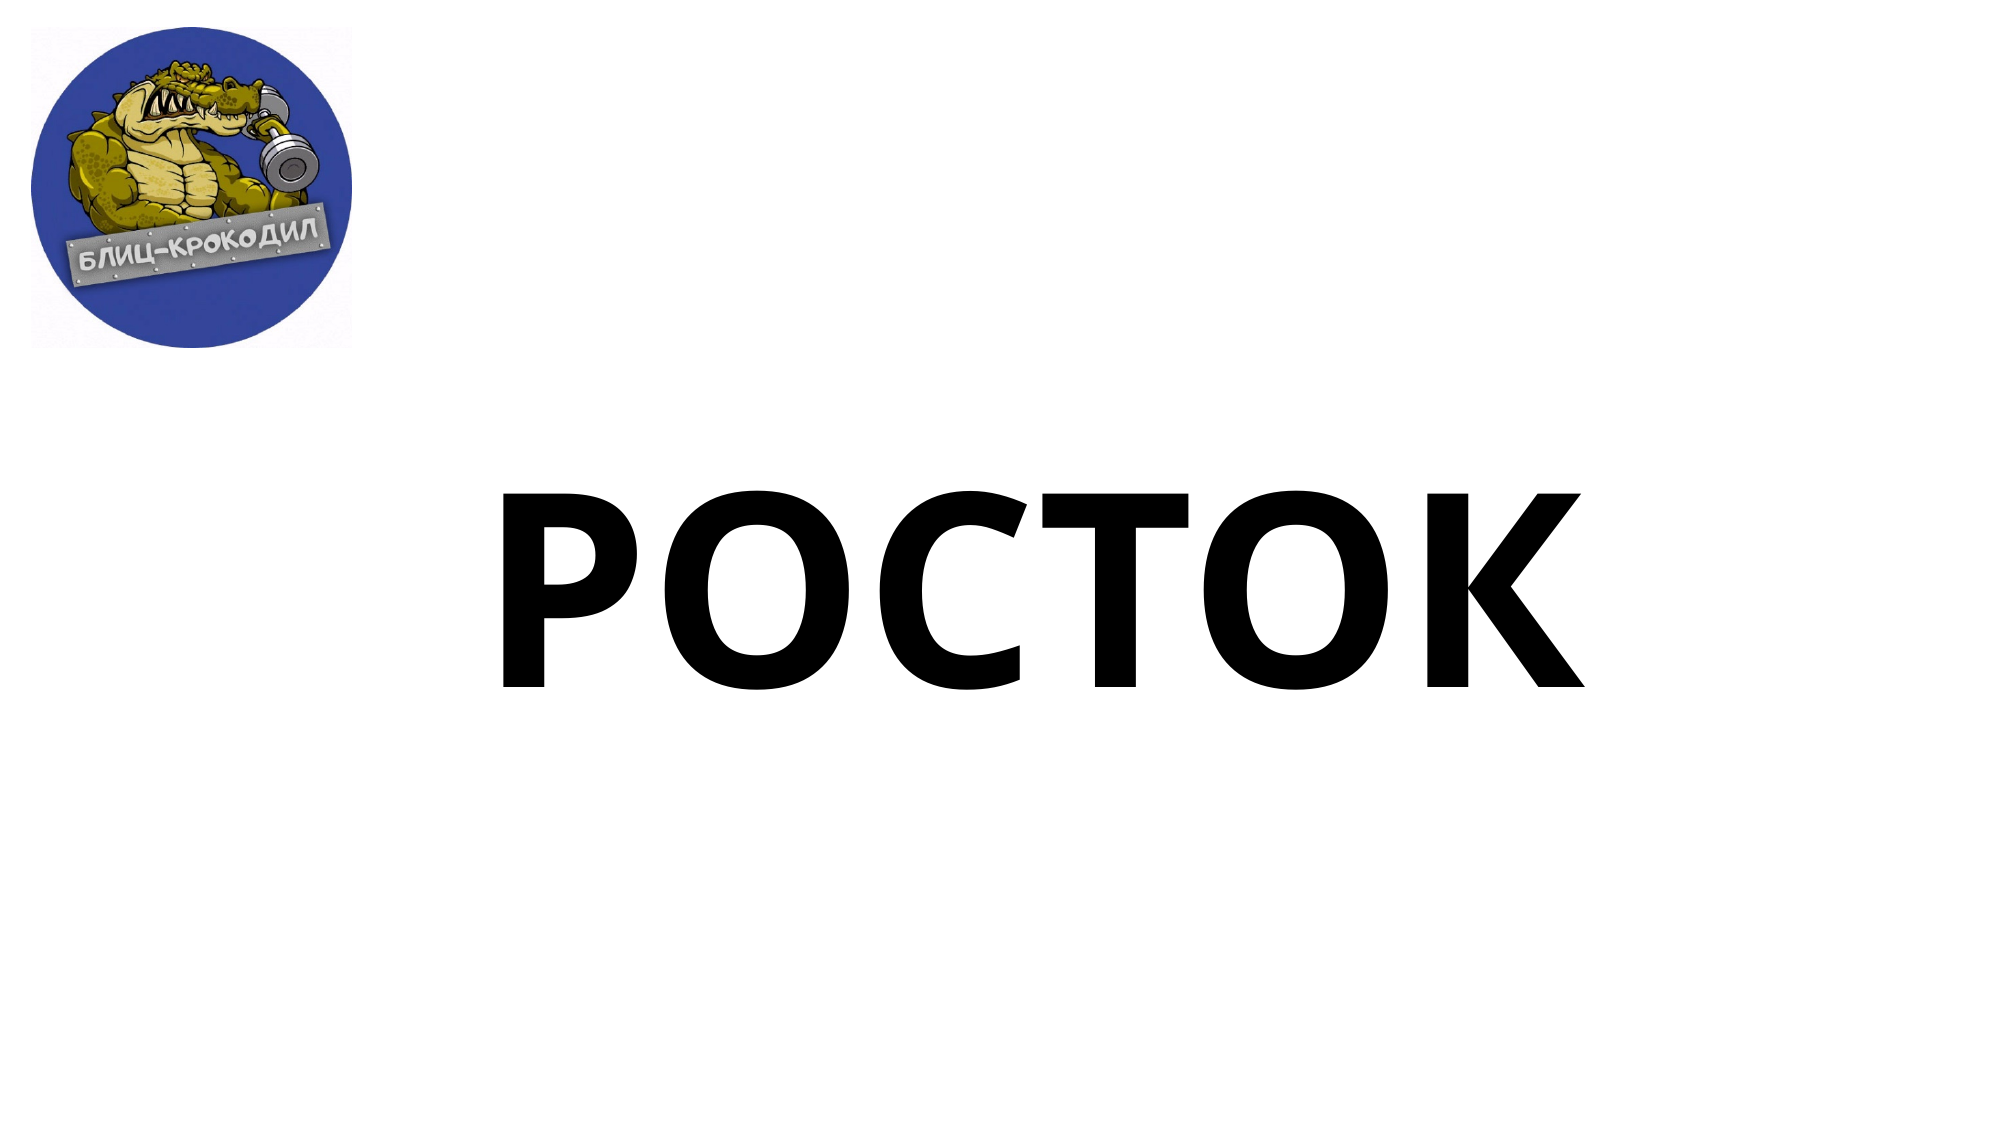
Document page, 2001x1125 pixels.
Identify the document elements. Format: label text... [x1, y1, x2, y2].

title РОСТОК [282, 361, 1783, 754]
picture [31, 27, 352, 348]
